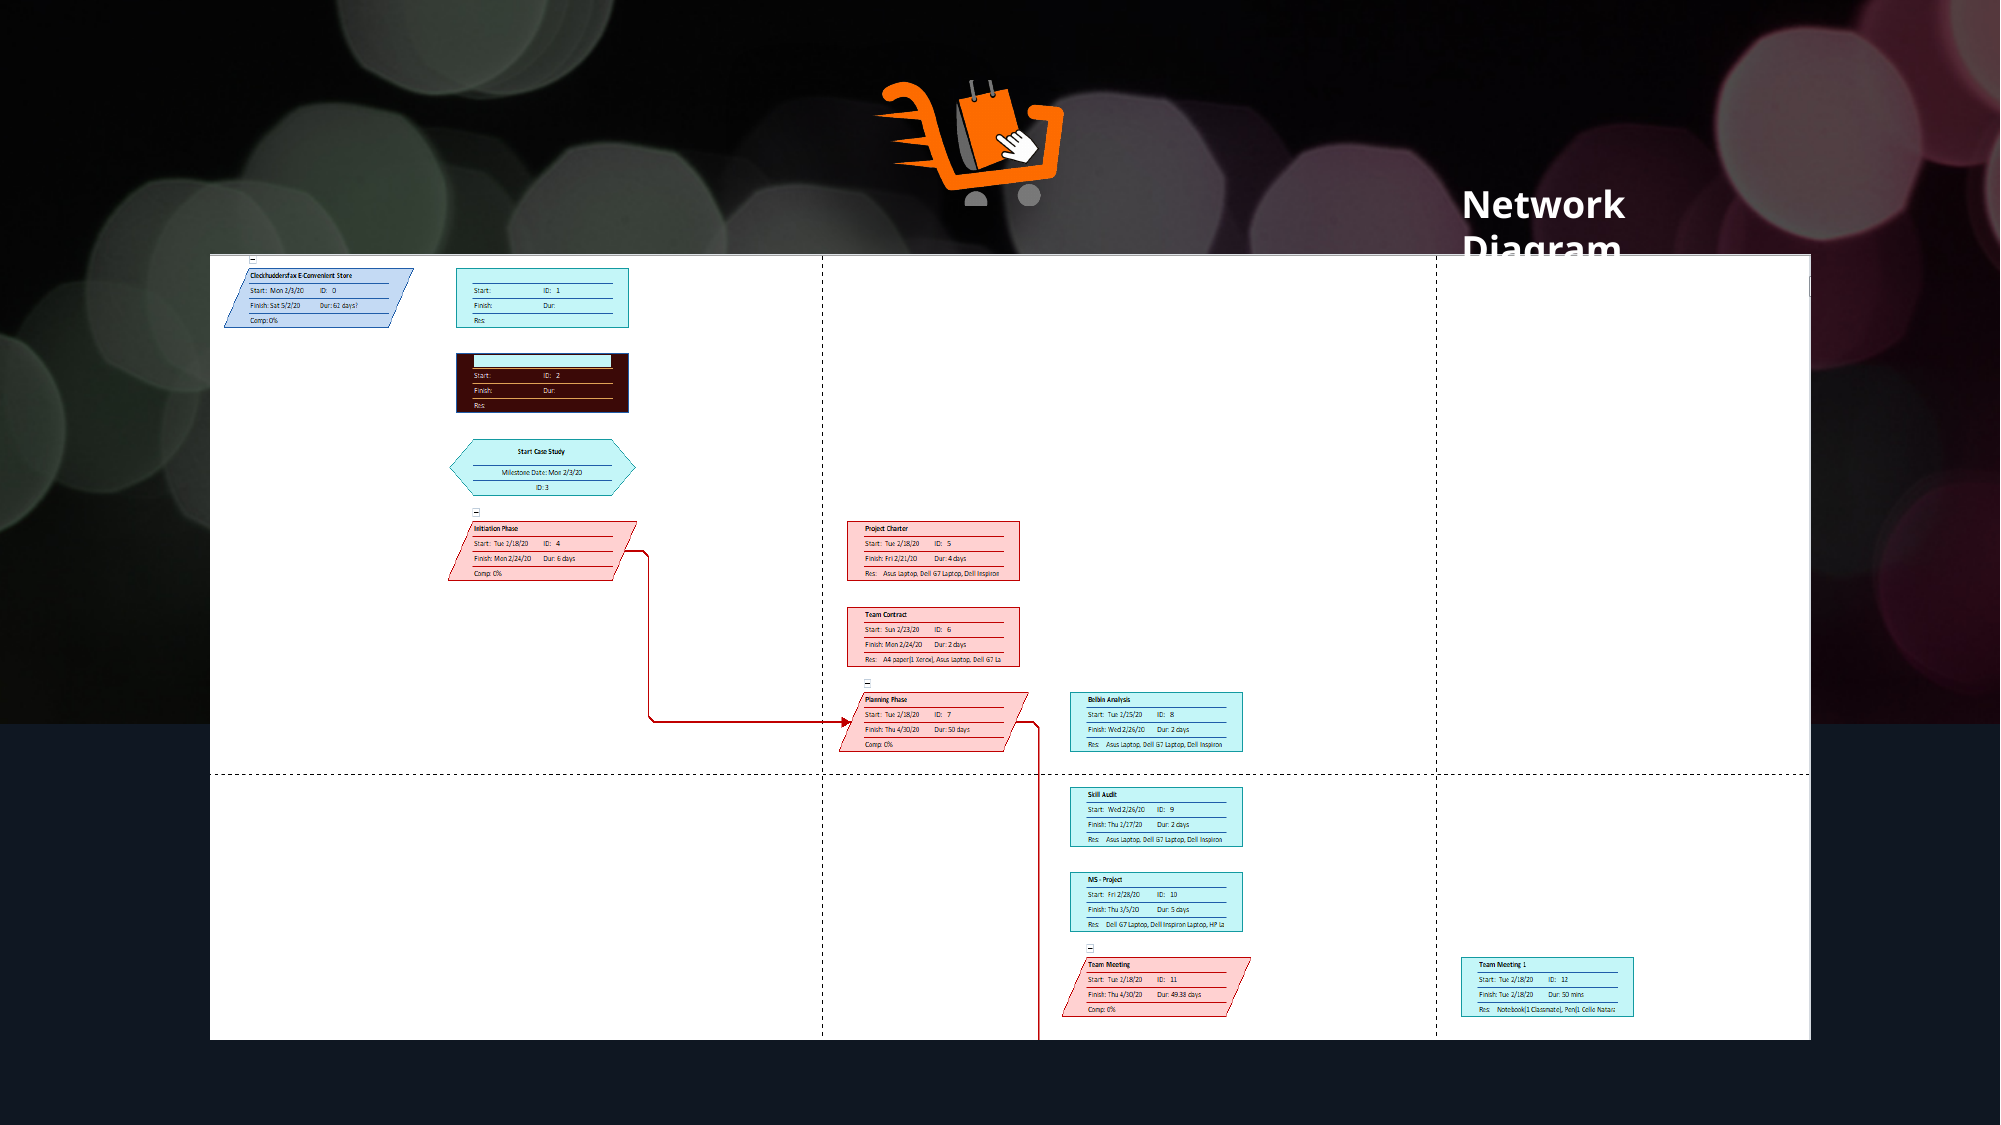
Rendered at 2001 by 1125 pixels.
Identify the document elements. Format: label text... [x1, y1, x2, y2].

picture [0, 0, 2000, 1040]
text_box Network Diagram [1446, 173, 1811, 254]
